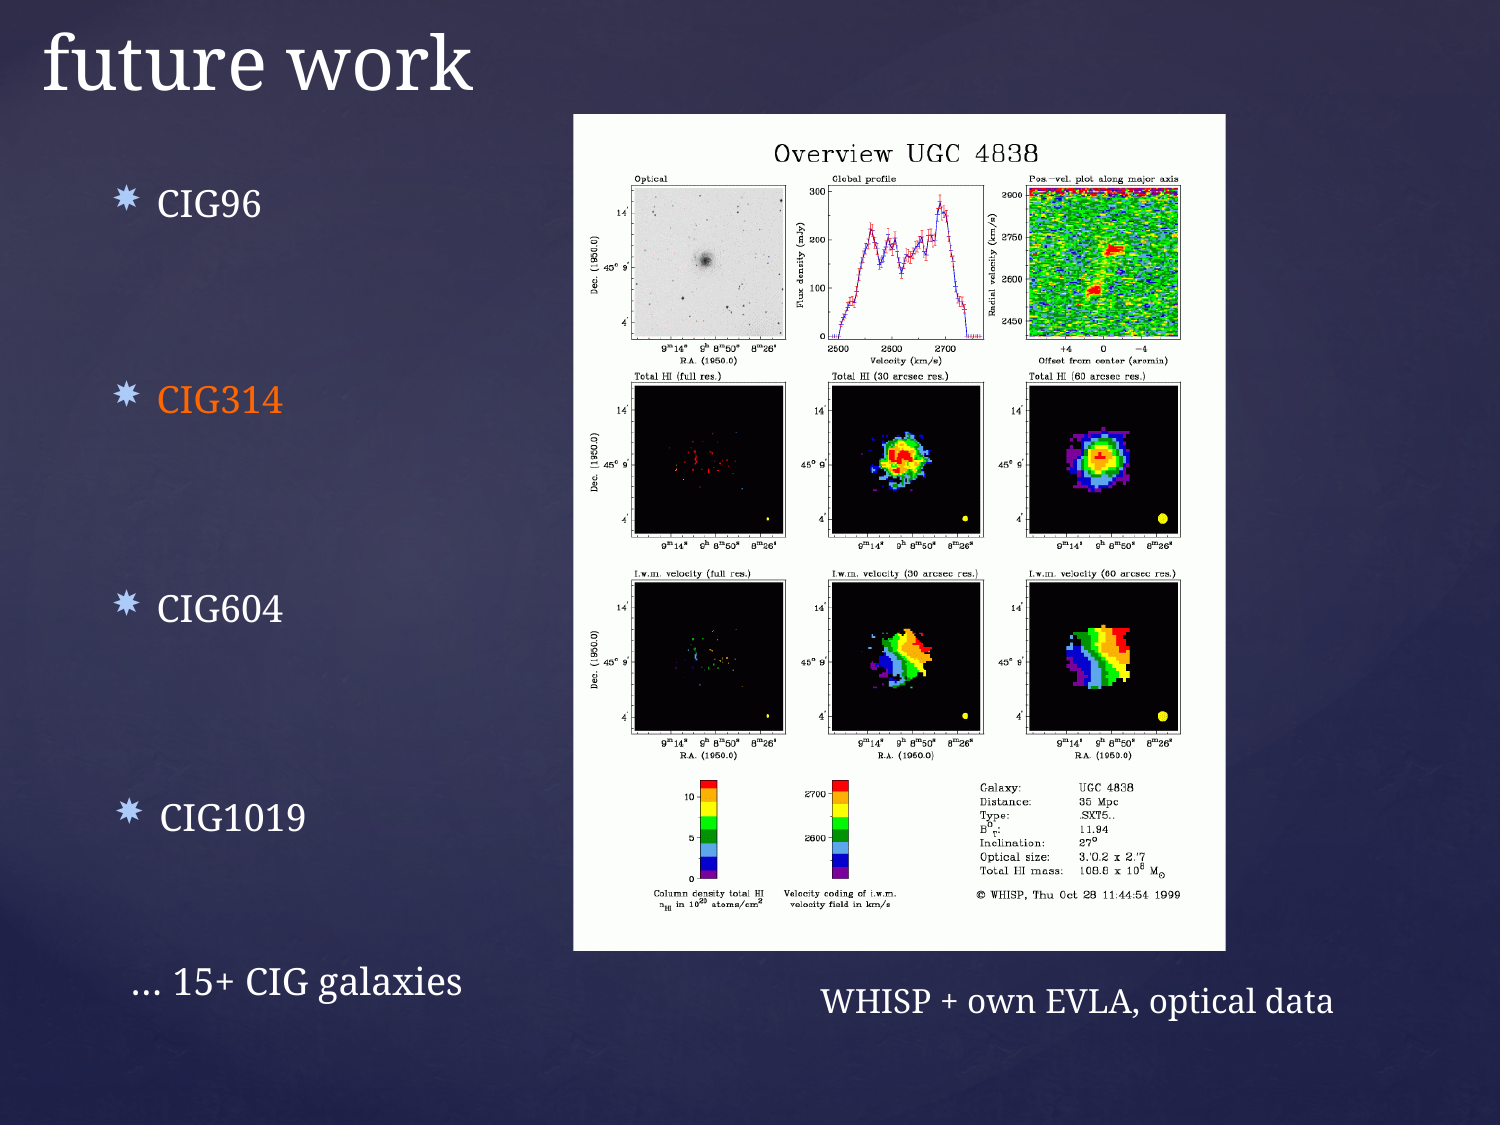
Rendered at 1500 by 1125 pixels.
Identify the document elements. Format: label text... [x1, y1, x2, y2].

text_box CIG96 [95, 172, 277, 278]
text_box CIG604 [95, 577, 298, 638]
picture [572, 113, 1227, 951]
text_box WHISP + own EVLA, optical data [805, 973, 1351, 1028]
text_box CIG314 [95, 368, 298, 429]
title future work [27, 11, 1266, 114]
text_box CIG1019 [97, 786, 322, 846]
text_box … 15+ CIG galaxies [115, 950, 478, 1011]
